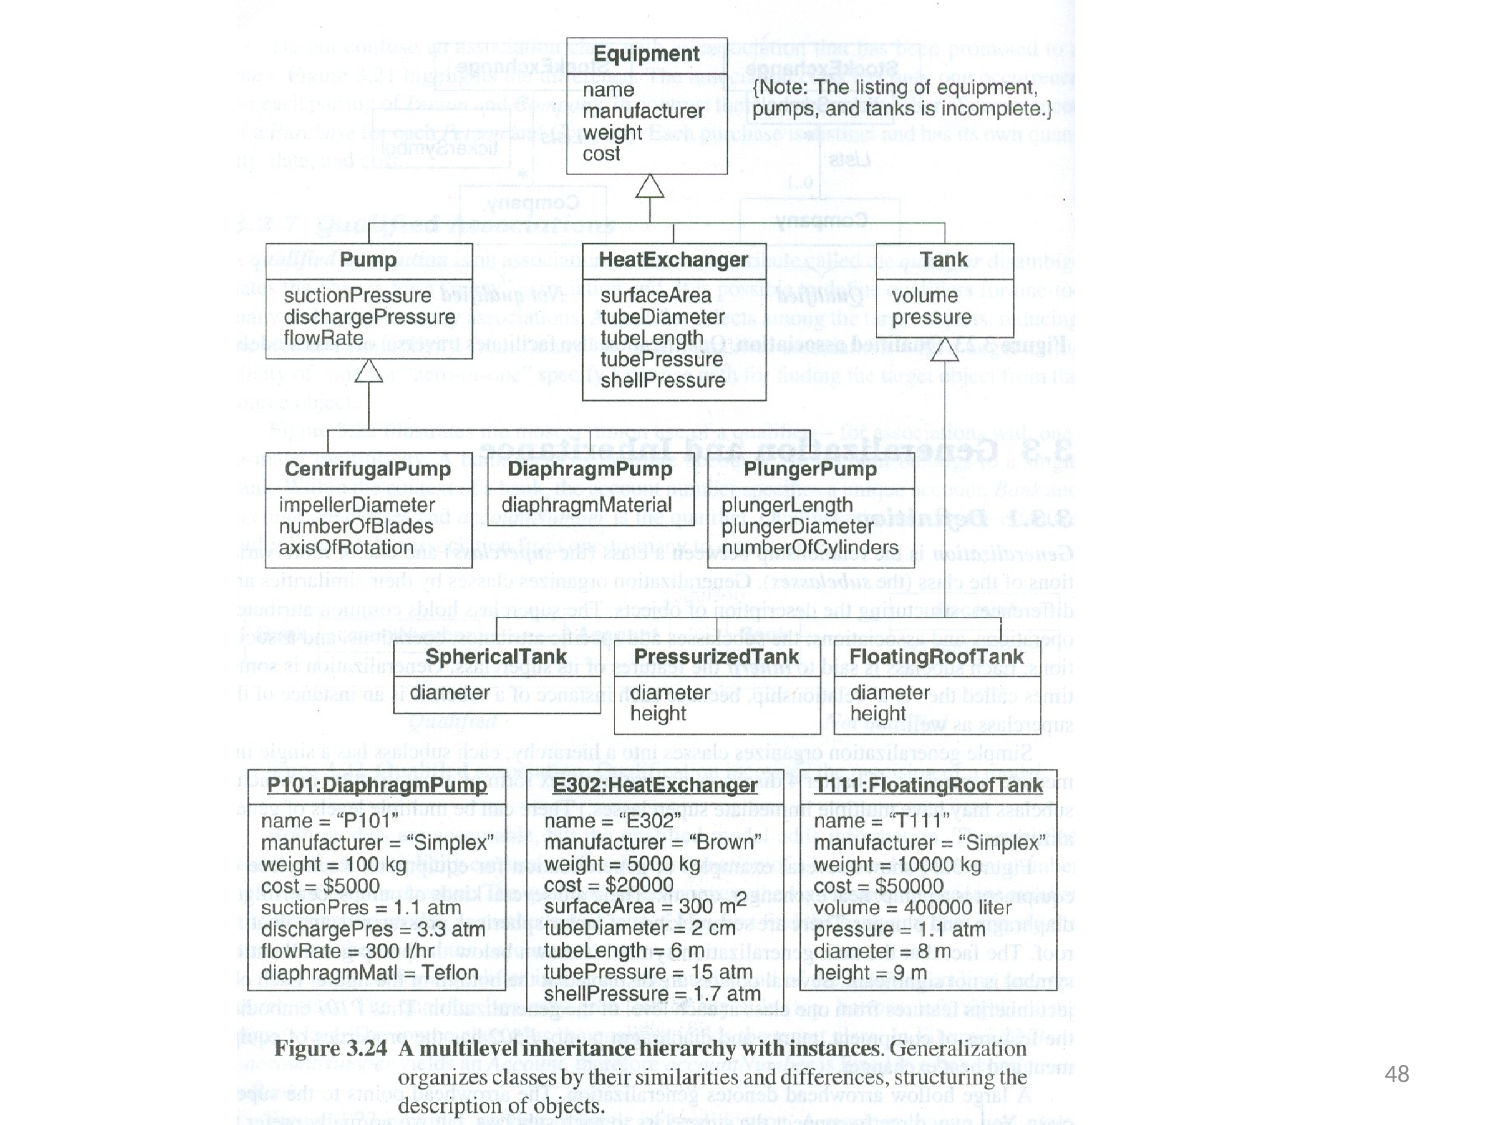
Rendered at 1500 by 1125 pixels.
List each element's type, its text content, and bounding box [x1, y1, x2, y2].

picture [237, 0, 1076, 1125]
slide_number 48 [1079, 1042, 1425, 1103]
